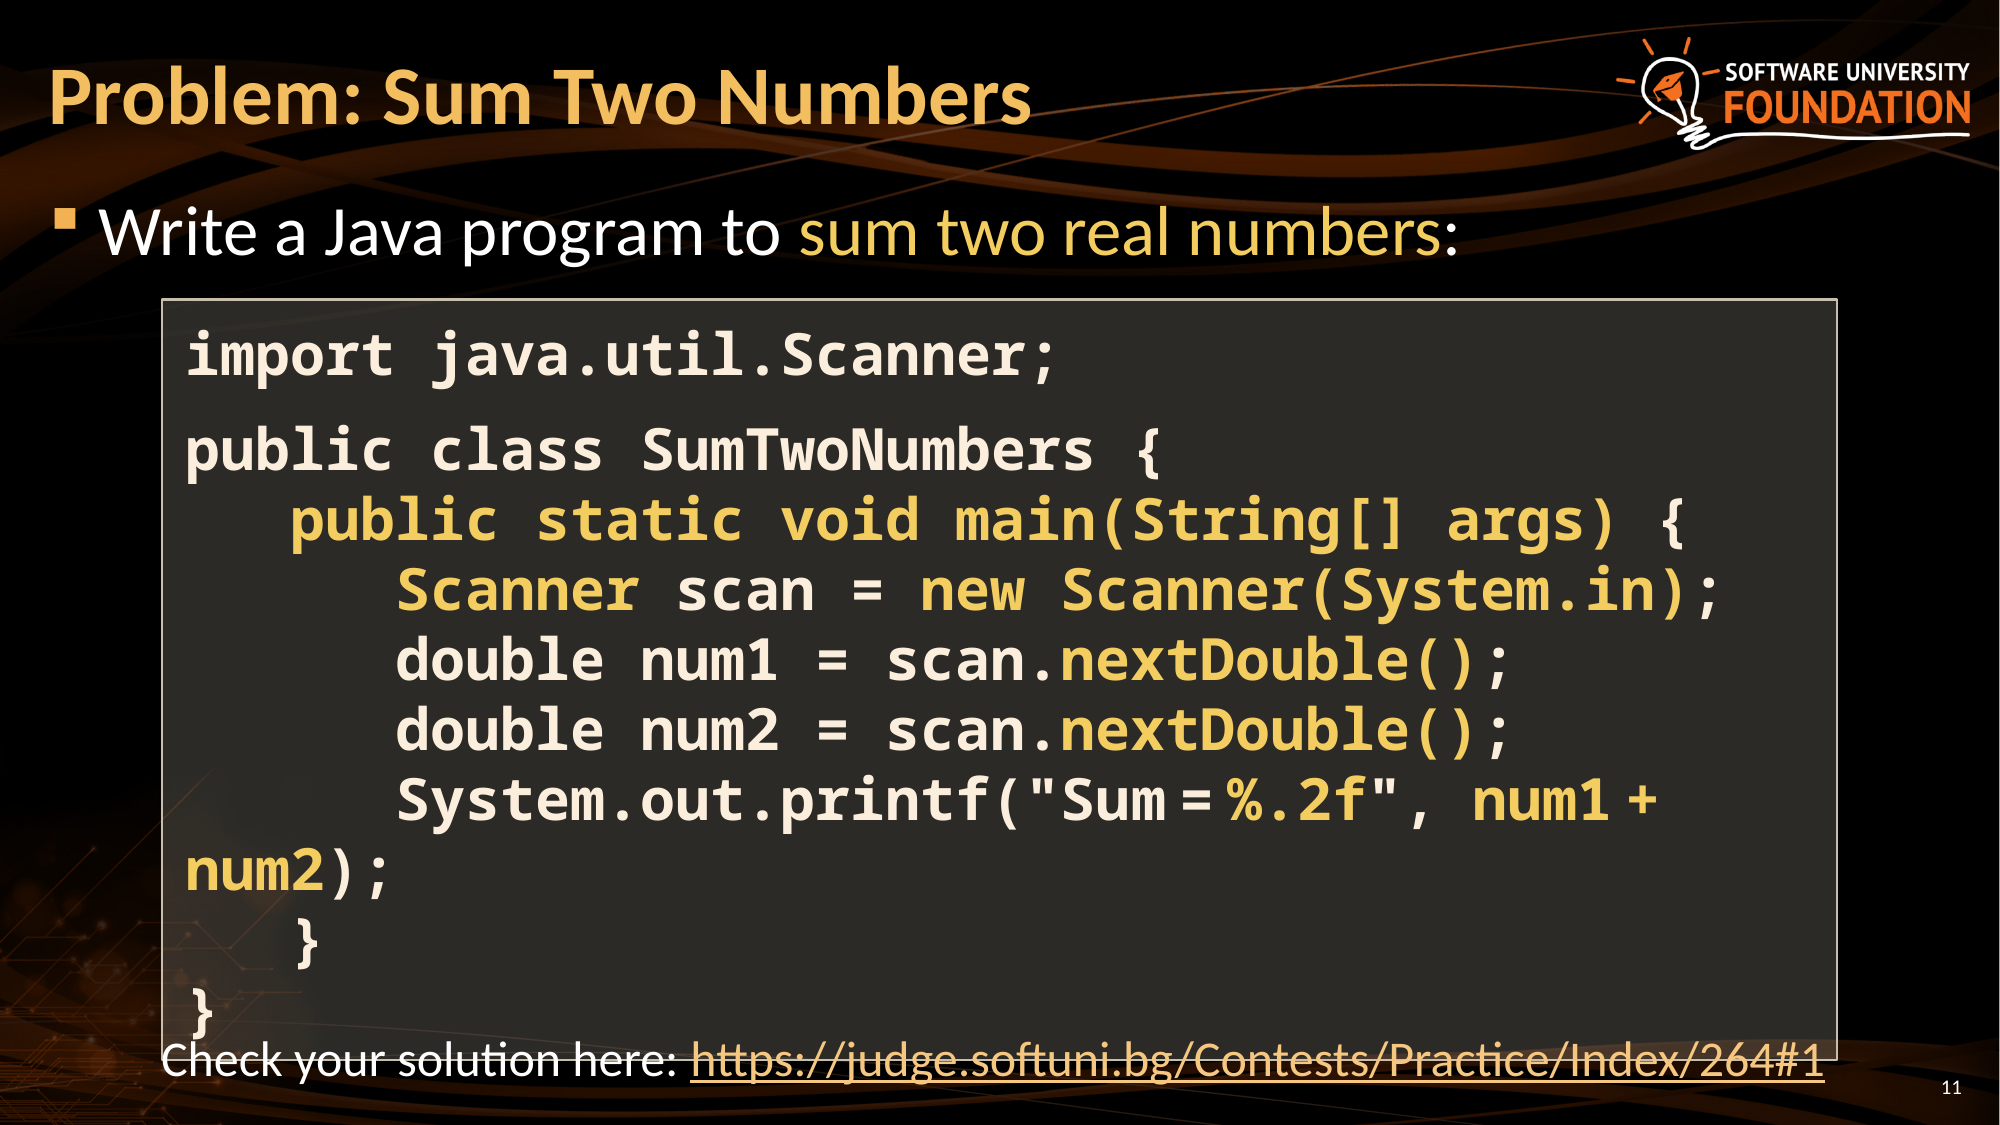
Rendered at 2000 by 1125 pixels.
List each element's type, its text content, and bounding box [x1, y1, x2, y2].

title Problem: Sum Two Numbers [30, 6, 1602, 189]
text_box Check your solution here: https://judge.softuni.bg/Contests/Practice/Index/264#1 [127, 1019, 1859, 1094]
slide_number 11 [1897, 1089, 1968, 1103]
picture [0, 0, 2000, 1125]
text_box import java.util.Scanner; public class SumTwoNumbers { public static void main(String[] args) { Scanner scan = new Scanner(System.in); double num1 = scan.nextDouble(); double num2 = scan.nextDouble(); System.out.printf("Sum = %.2f", num1 + num2); } } [162, 299, 1838, 1019]
list Write a Java program to sum two real numbers: [31, 174, 1968, 1089]
